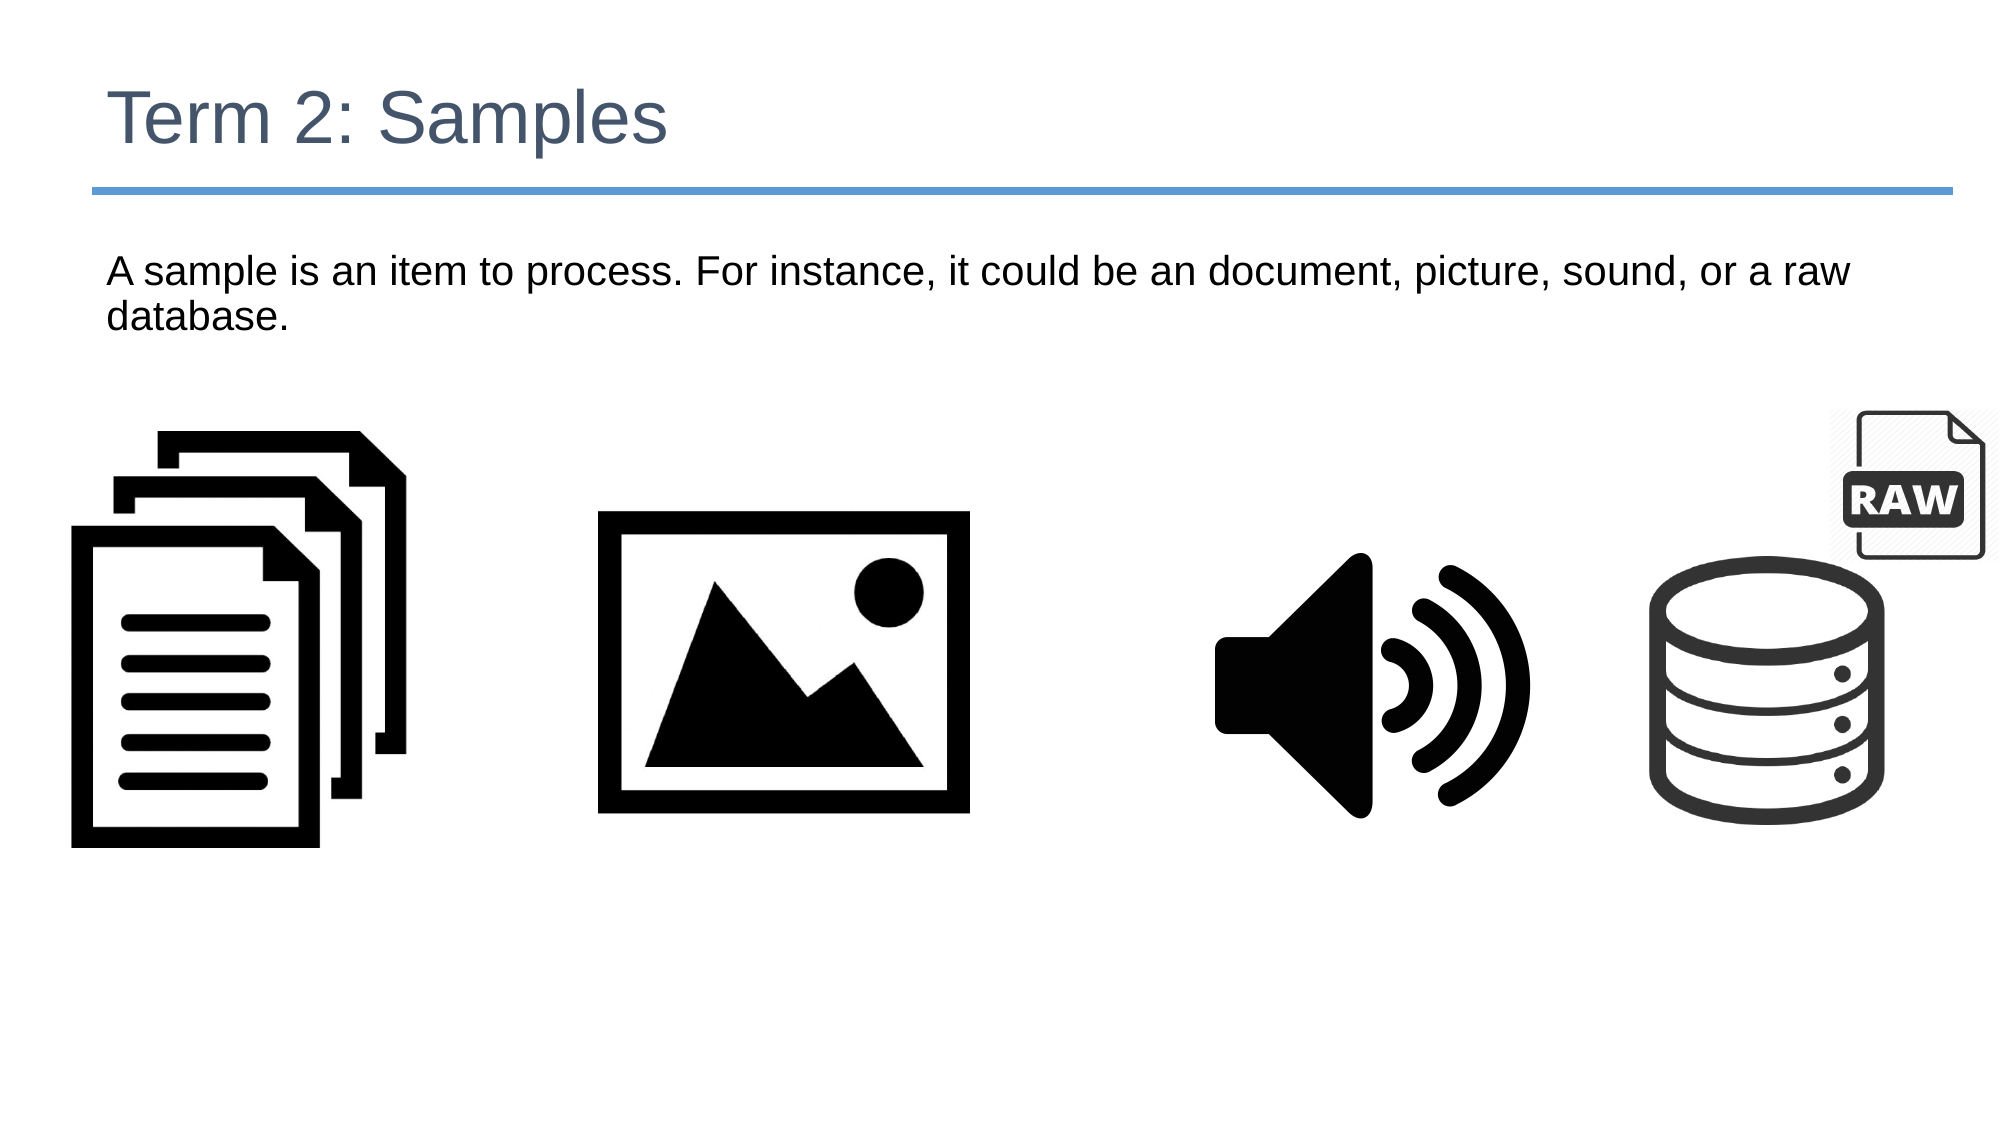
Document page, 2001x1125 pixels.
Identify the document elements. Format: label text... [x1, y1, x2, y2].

picture [598, 476, 970, 848]
picture [1214, 528, 1535, 848]
text_box [1742, 186, 1955, 196]
title Term 2: Samples [91, 45, 1742, 241]
picture [1632, 408, 2000, 825]
picture [30, 431, 447, 848]
text_box A sample is an item to process. For instance, it could be an document, picture, sound, or a raw database. [91, 241, 1922, 348]
